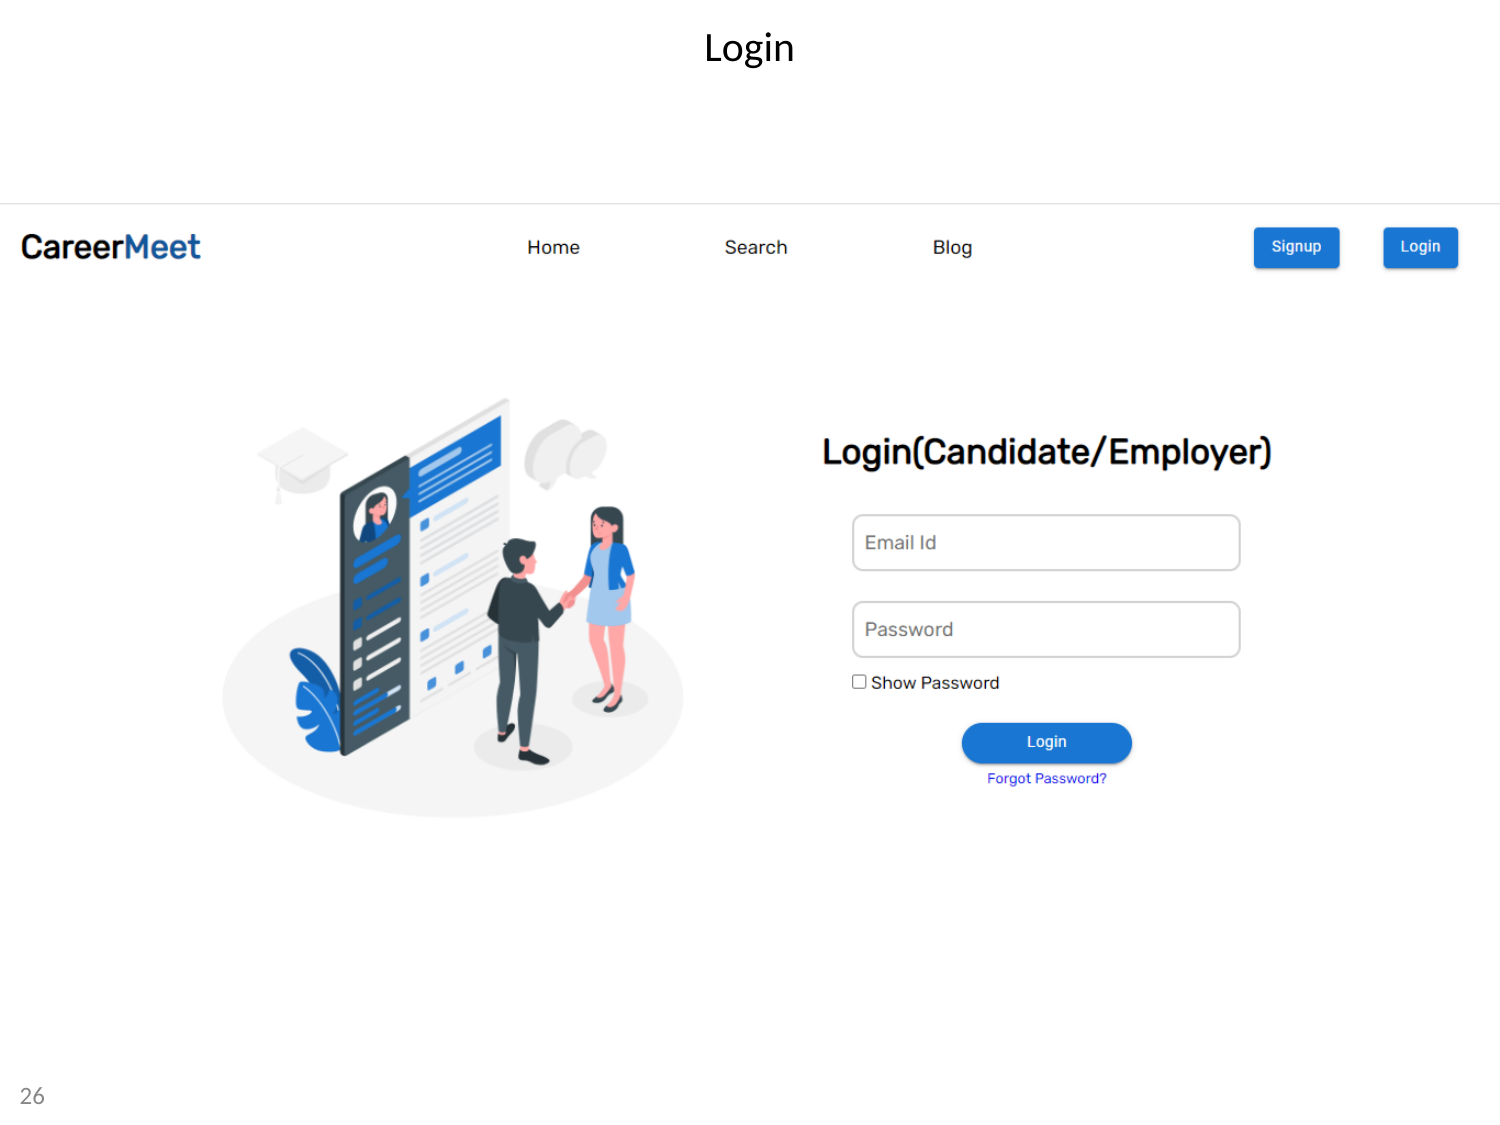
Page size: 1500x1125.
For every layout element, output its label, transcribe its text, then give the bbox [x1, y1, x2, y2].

slide_number 26 [0, 1065, 65, 1125]
picture [0, 199, 1500, 926]
title Login [0, 0, 1500, 90]
